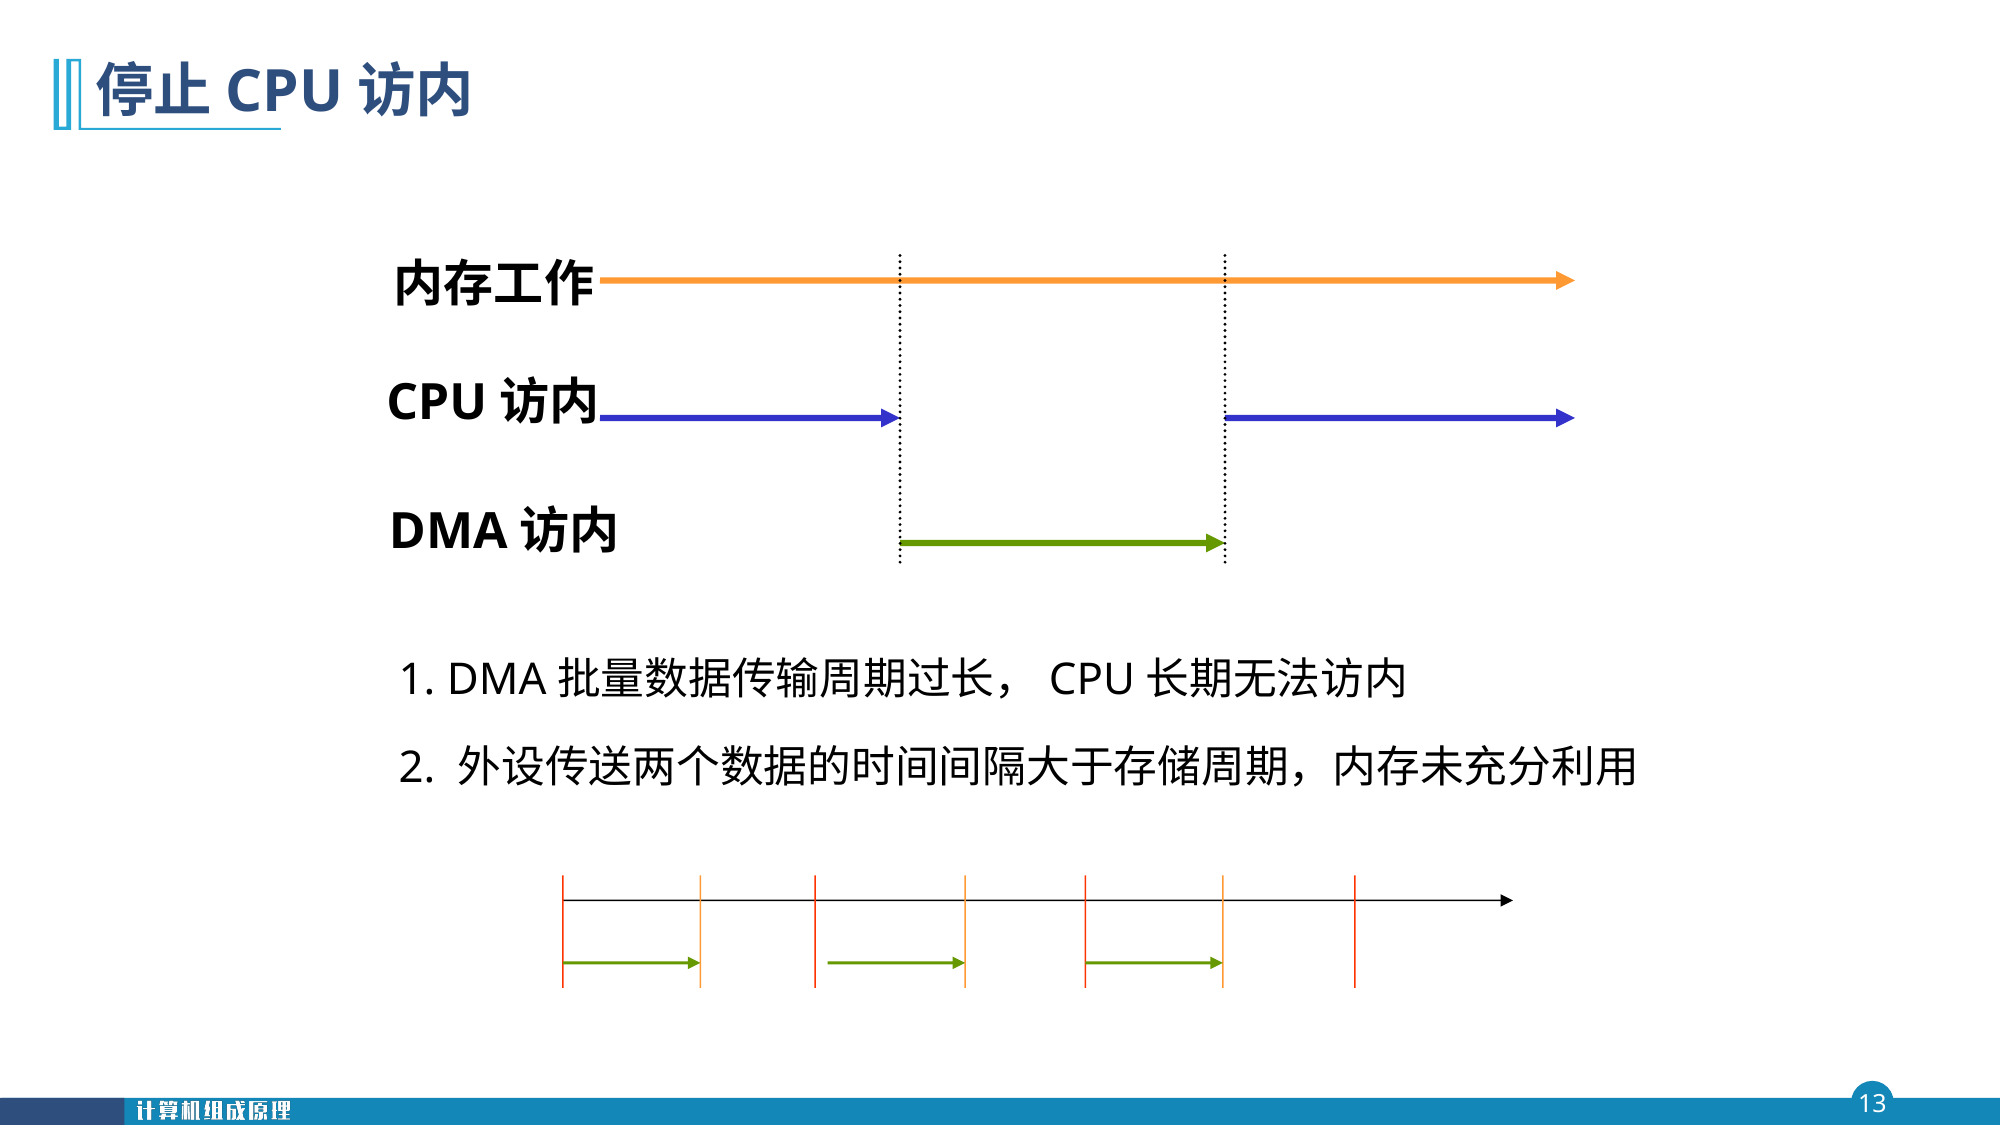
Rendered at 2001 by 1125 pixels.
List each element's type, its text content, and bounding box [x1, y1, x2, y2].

text_box [1224, 411, 1576, 425]
text_box 内存工作 [379, 231, 609, 319]
text_box DMA访内 [374, 479, 635, 567]
text_box 1. DMA批量数据传输周期过长，CPU长期无法访内 2. 外设传送两个数据的时间间隔大于存储周期，内存未充分利用 [383, 617, 1659, 818]
text_box CPU访内 [371, 349, 614, 437]
text_box [1085, 956, 1223, 970]
text_box [1225, 274, 1576, 287]
text_box [562, 956, 701, 970]
title 停止CPU访内 [80, 42, 1805, 144]
text_box [827, 956, 966, 970]
text_box [899, 536, 1225, 550]
text_box [1355, 894, 1513, 907]
text_box [614, 411, 900, 425]
